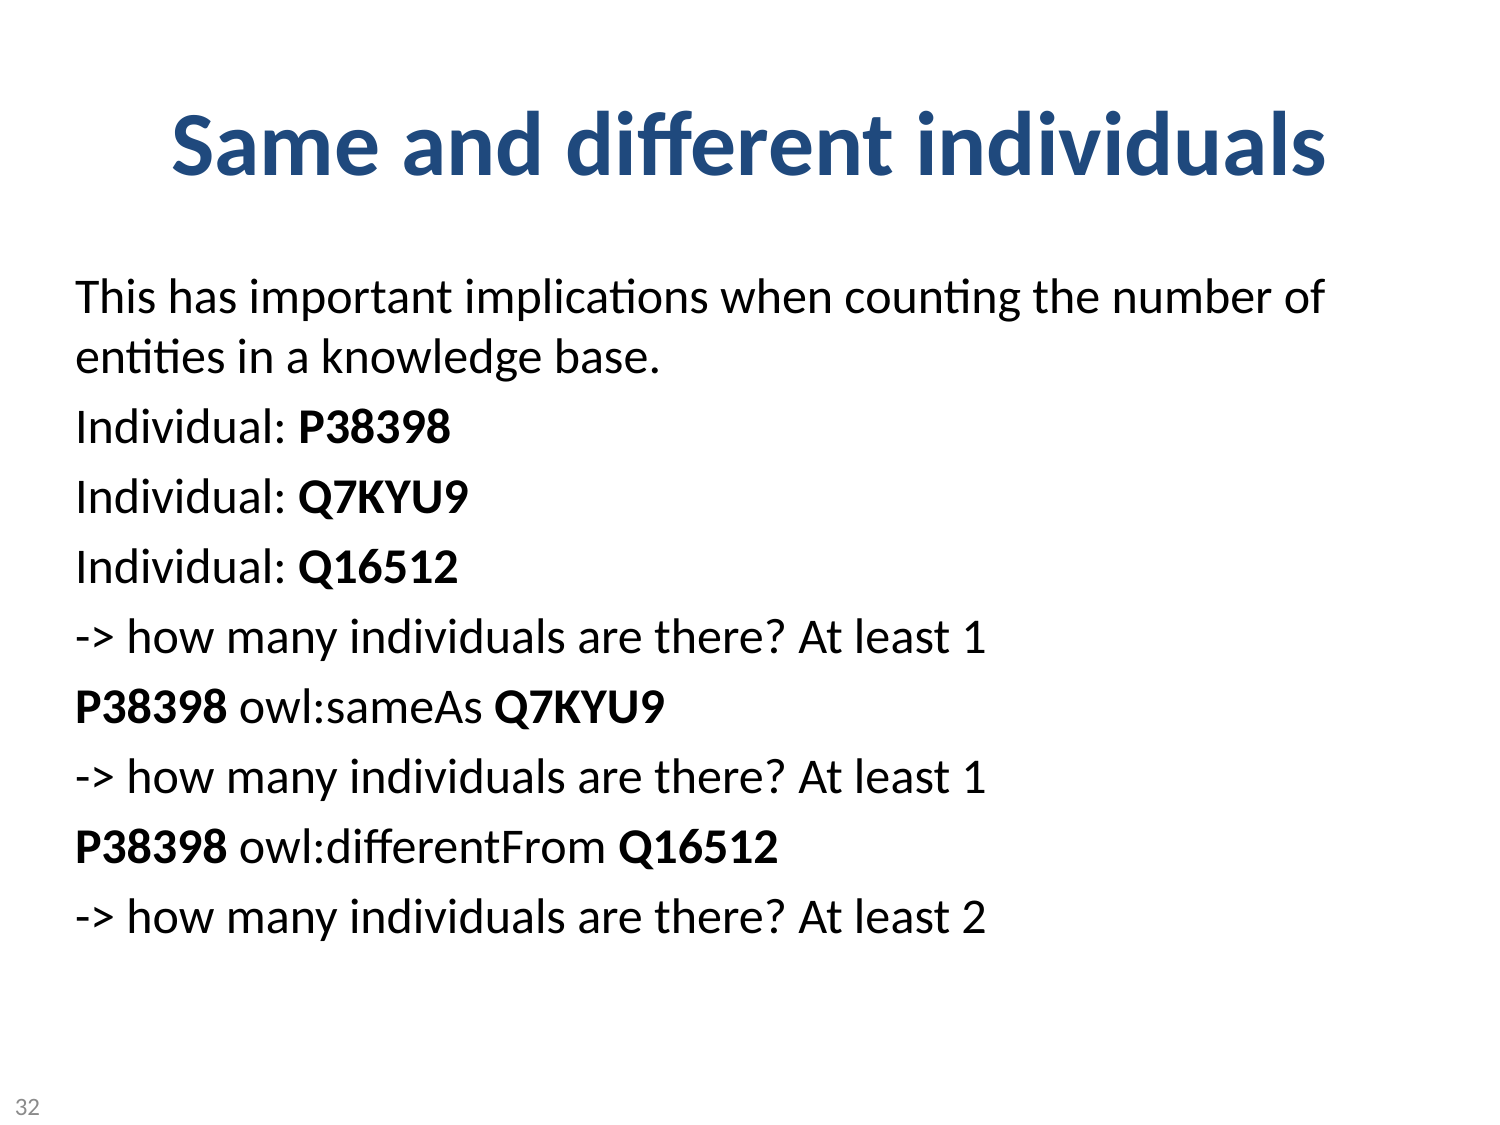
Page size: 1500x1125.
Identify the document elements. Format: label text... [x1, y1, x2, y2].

list This has important implications when counting the number of entities in a knowledge base. Individual: P38398 Individual: Q7KYU9 Individual: Q16512 -> how many individuals are there? At least 1 P38398 owl:sameAs Q7KYU9 -> how many individuals are there? At least 1 P38398 owl:differentFrom Q16512 -> how many individuals are there? At least 2 [75, 263, 1425, 1018]
title Same and different individuals [75, 44, 1425, 233]
text_box [48, 232, 1355, 958]
text_box 32 [0, 1087, 350, 1124]
